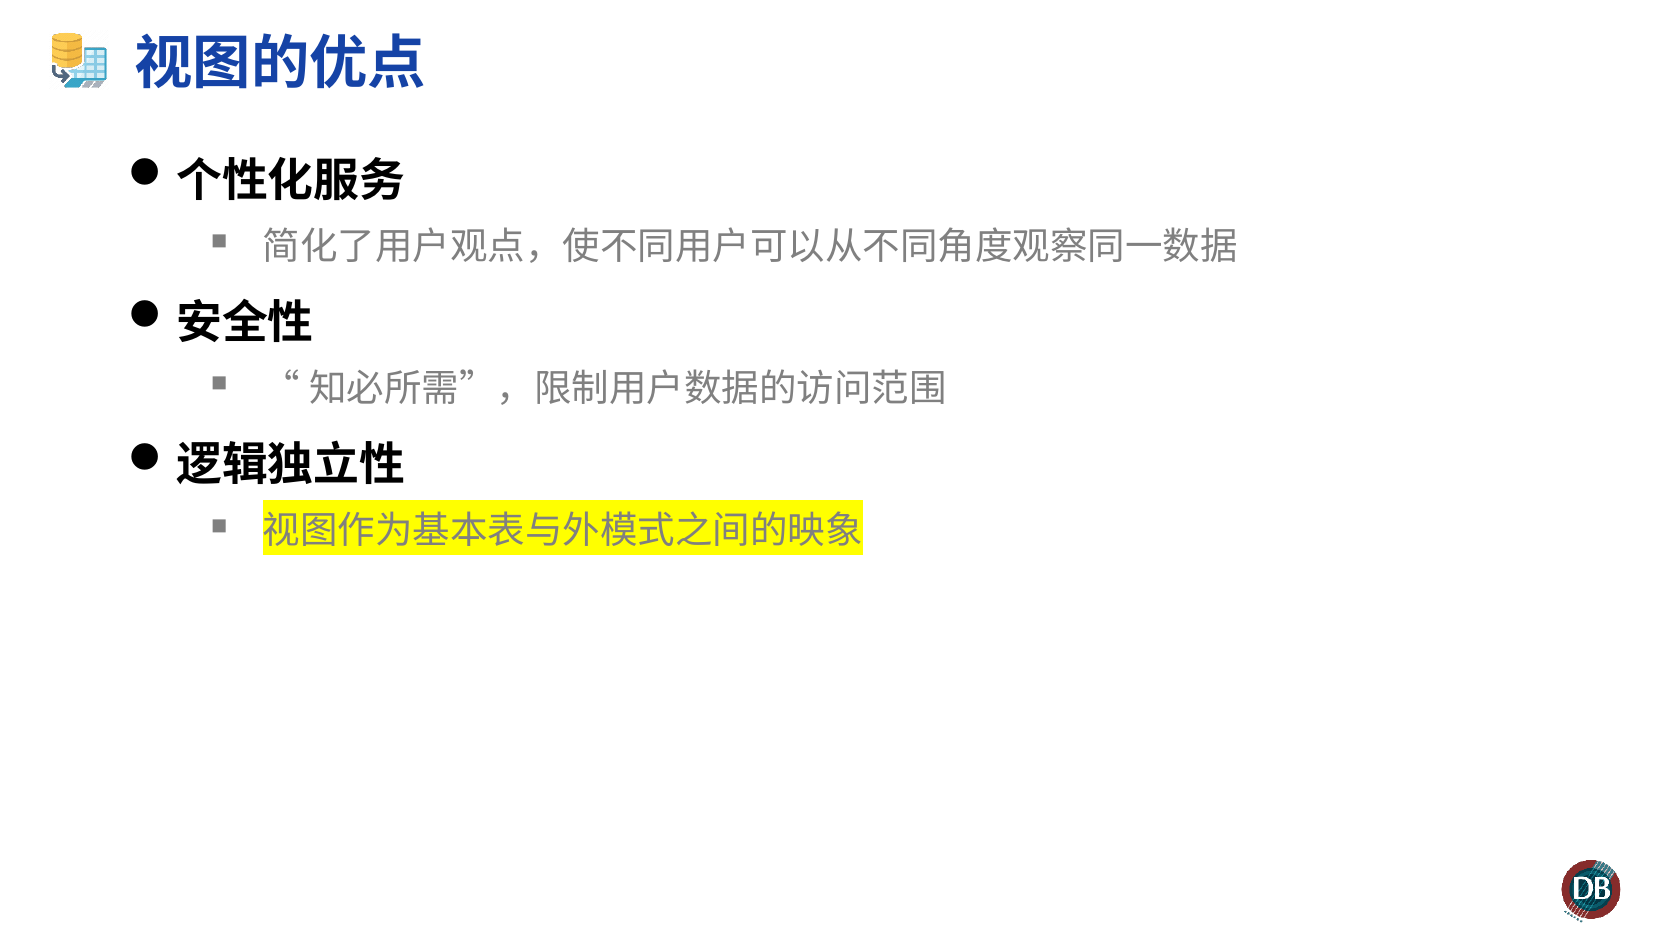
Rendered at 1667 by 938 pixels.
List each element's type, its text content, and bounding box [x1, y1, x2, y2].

list 个性化服务 简化了用户观点，使不同用户可以从不同角度观察同一数据 安全性 “知必所需”，限制用户数据的访问范围 逻辑独立性 视图作为基本表与外模式之间的映象 [112, 126, 1590, 670]
title 视图的优点 [118, 0, 1590, 126]
picture [49, 30, 109, 90]
picture [1557, 858, 1623, 924]
